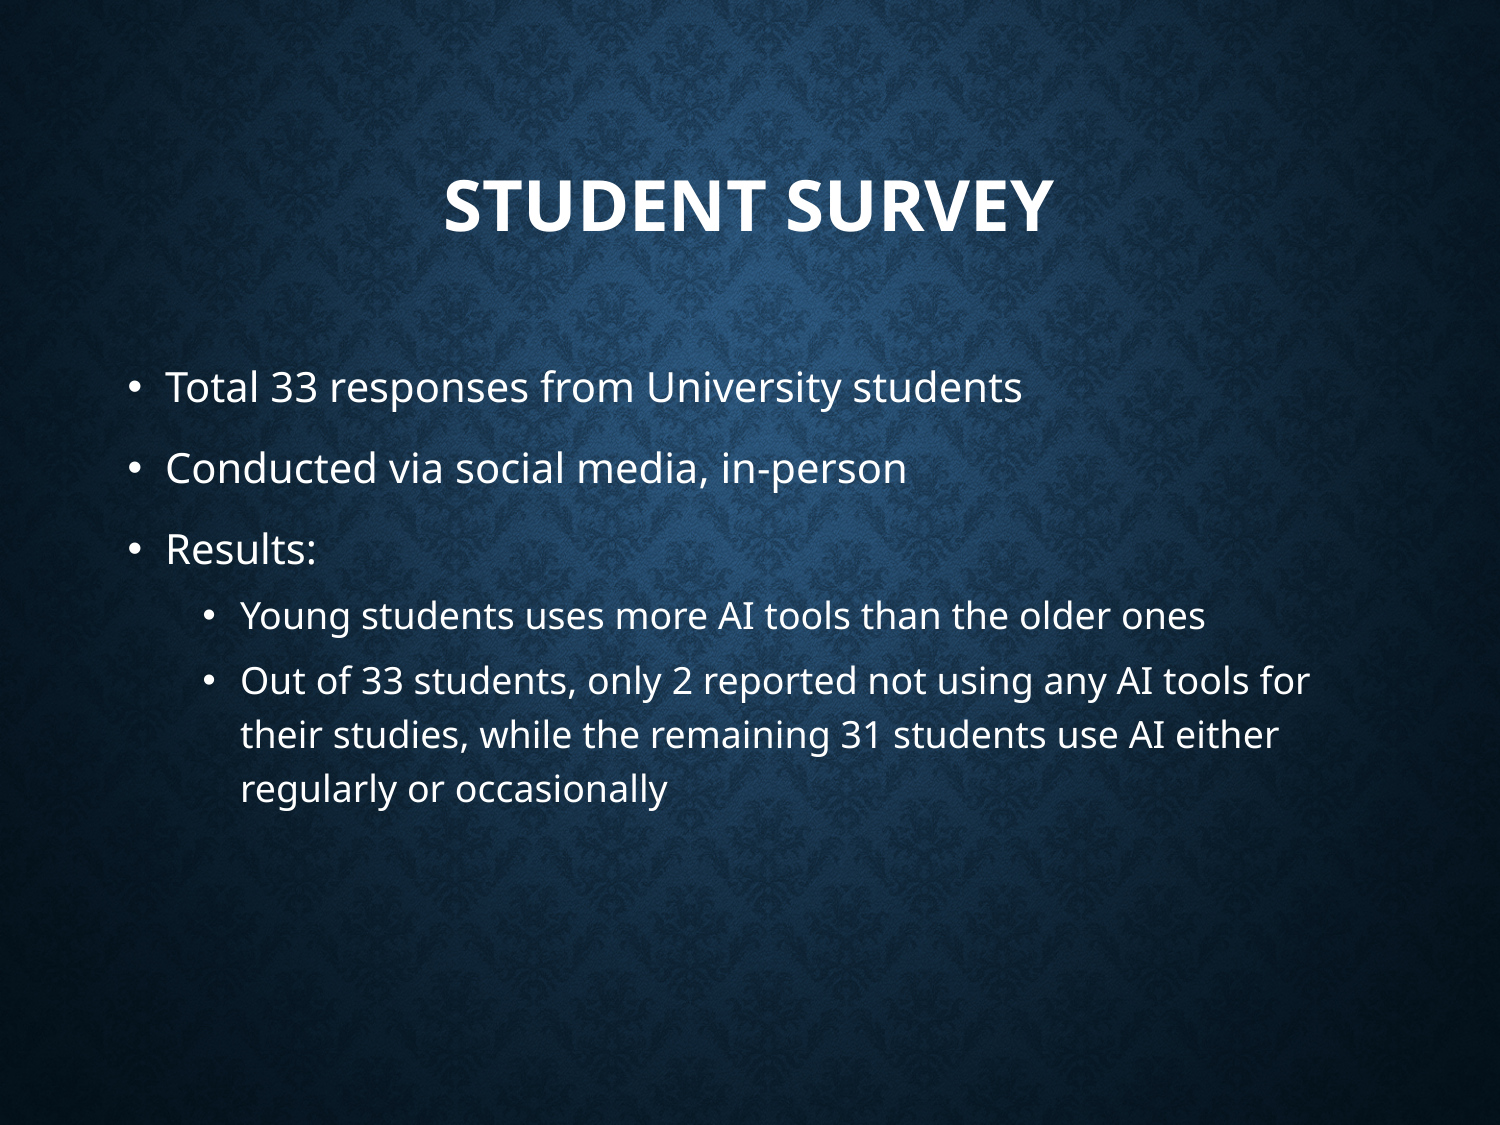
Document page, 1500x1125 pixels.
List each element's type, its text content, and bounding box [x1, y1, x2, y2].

title Student Survey [112, 99, 1387, 318]
list Total 33 responses from University students Conducted via social media, in-person Results: Young students uses more AI tools than the older ones Out of 33 students, only 2 reported not using any AI tools for their studies, while the remaining 31 students use AI either regularly or occasionally [112, 343, 1387, 950]
